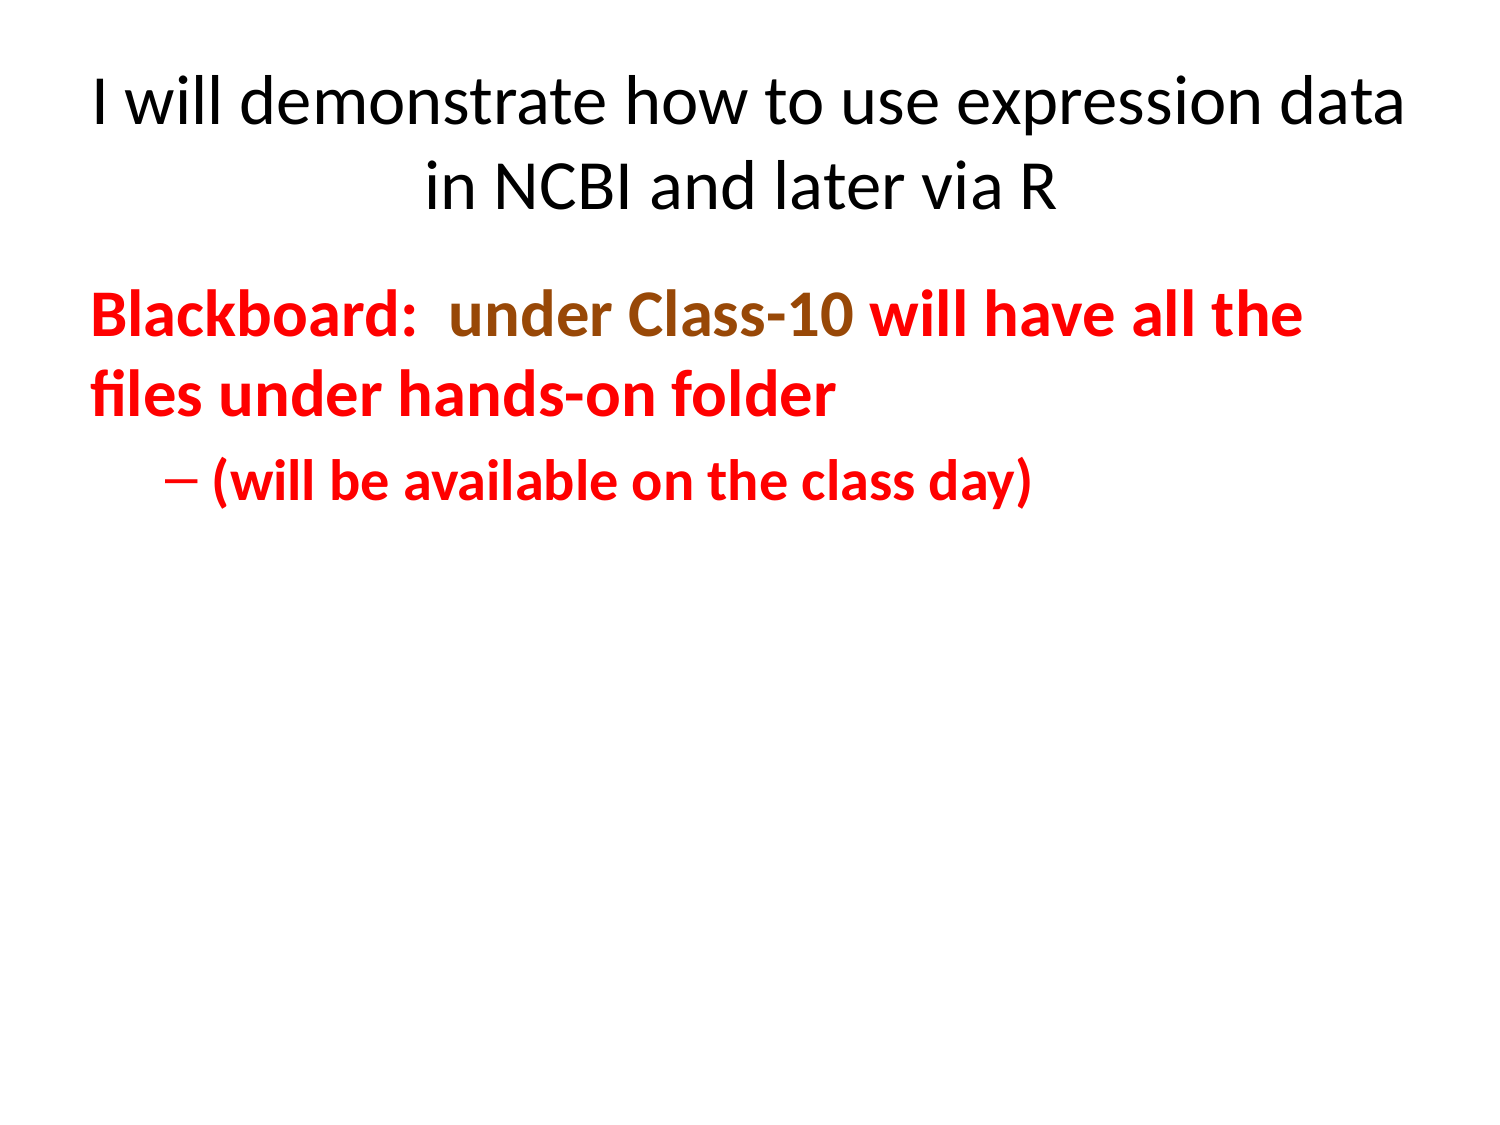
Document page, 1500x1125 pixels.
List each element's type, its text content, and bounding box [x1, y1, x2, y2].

title I will demonstrate how to use expression data in NCBI and later via R [75, 45, 1425, 233]
list Blackboard: under Class-10 will have all the files under hands-on folder (will be available on the class day) [75, 262, 1425, 1005]
